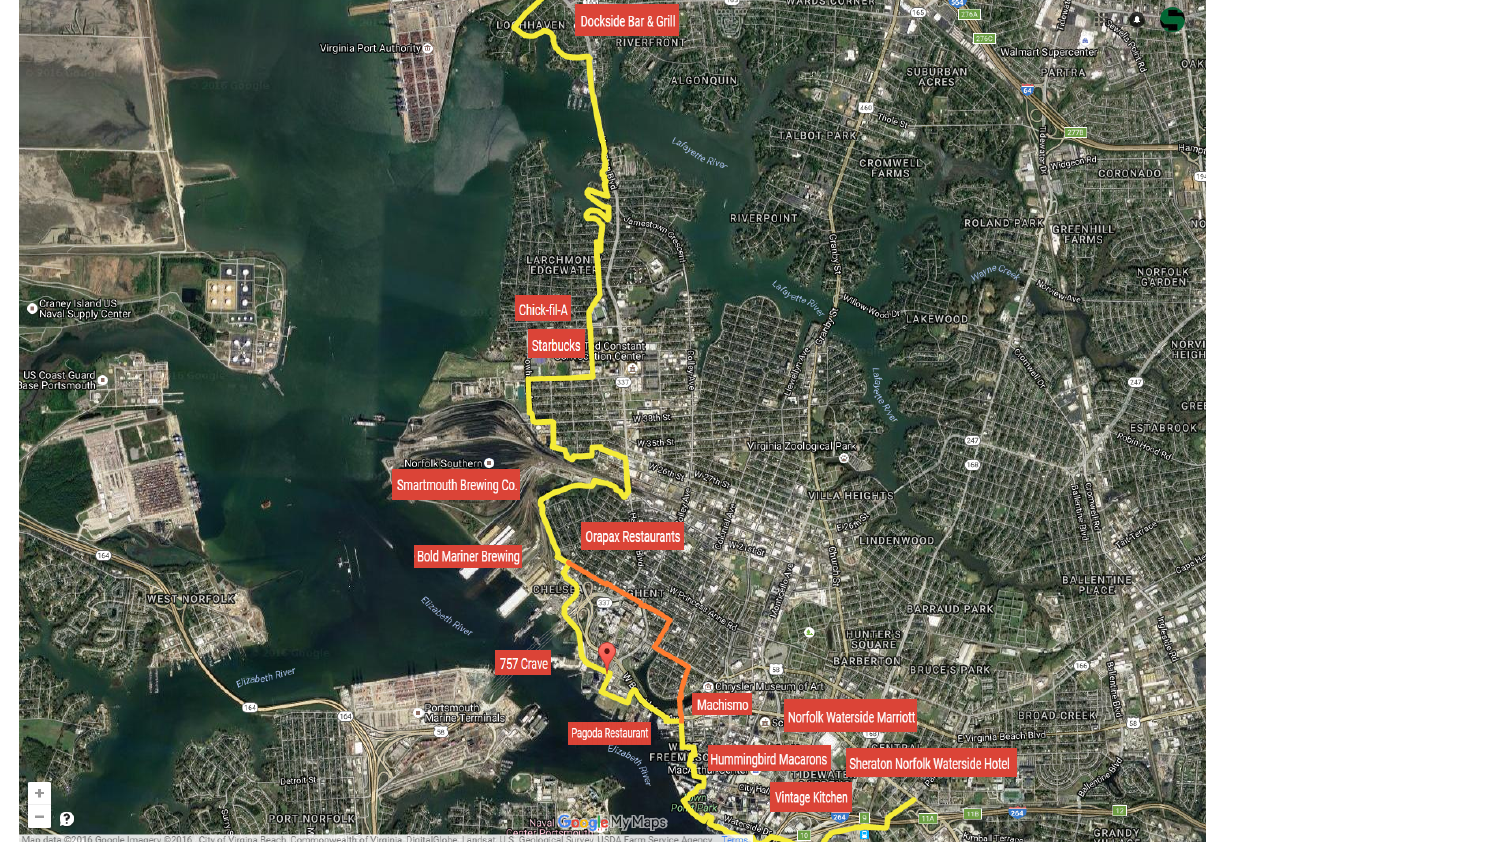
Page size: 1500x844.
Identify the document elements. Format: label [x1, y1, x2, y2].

picture [19, 0, 1206, 843]
